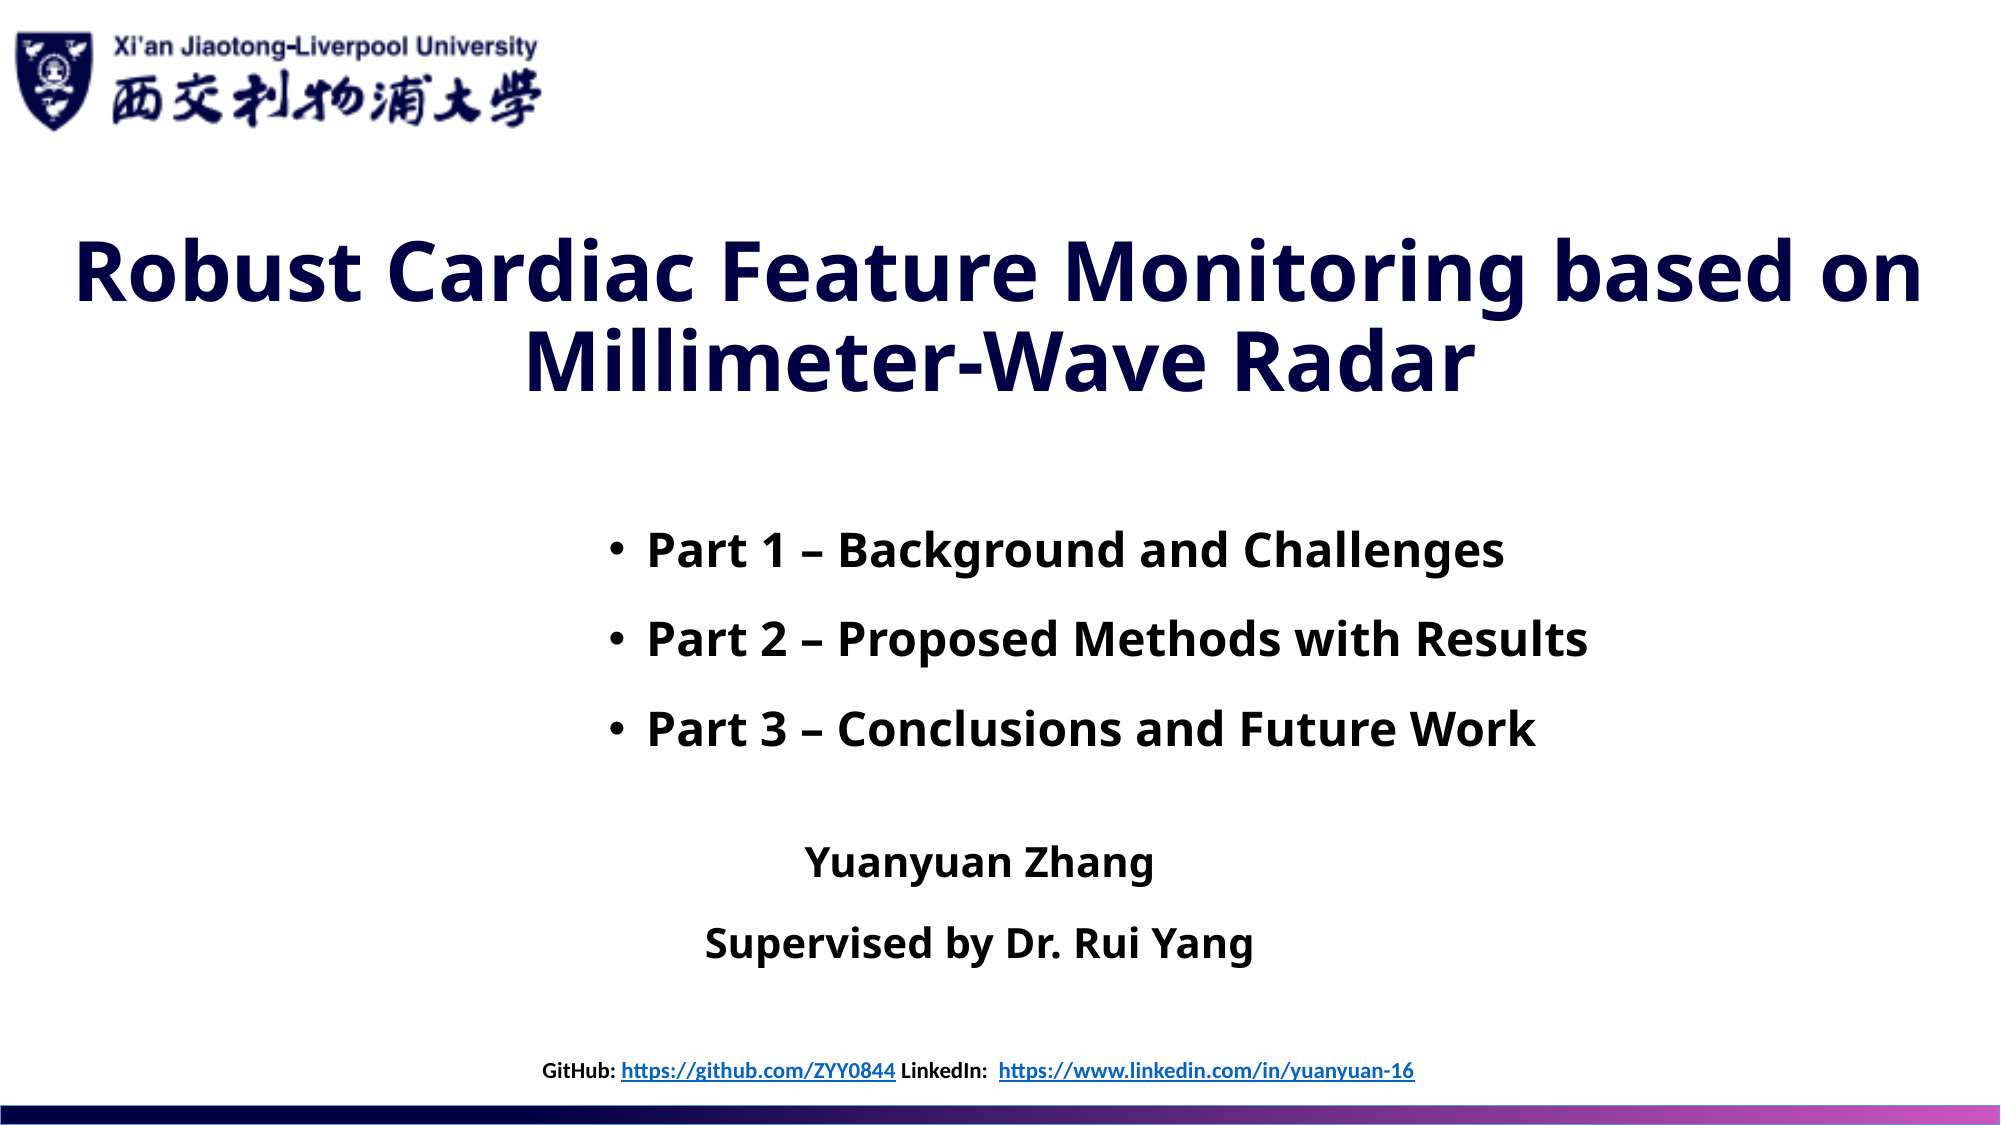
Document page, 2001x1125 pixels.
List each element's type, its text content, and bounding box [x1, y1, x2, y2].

picture [0, 20, 551, 139]
text_box Yuanyuan Zhang Supervised by Dr. Rui Yang [204, 818, 1756, 998]
title Robust Cardiac Feature Monitoring based on Millimeter-Wave Radar [19, 192, 1981, 447]
text_box [0, 1105, 2000, 1125]
text_box GitHub: https://github.com/ZYY0844 LinkedIn: https://www.linkedin.com/in/yuanyuan-16 [249, 1048, 1708, 1091]
text_box Part 1 – Background and Challenges Part 2 – Proposed Methods with Results Part 3 – Conclusions and Future Work [593, 500, 1641, 776]
